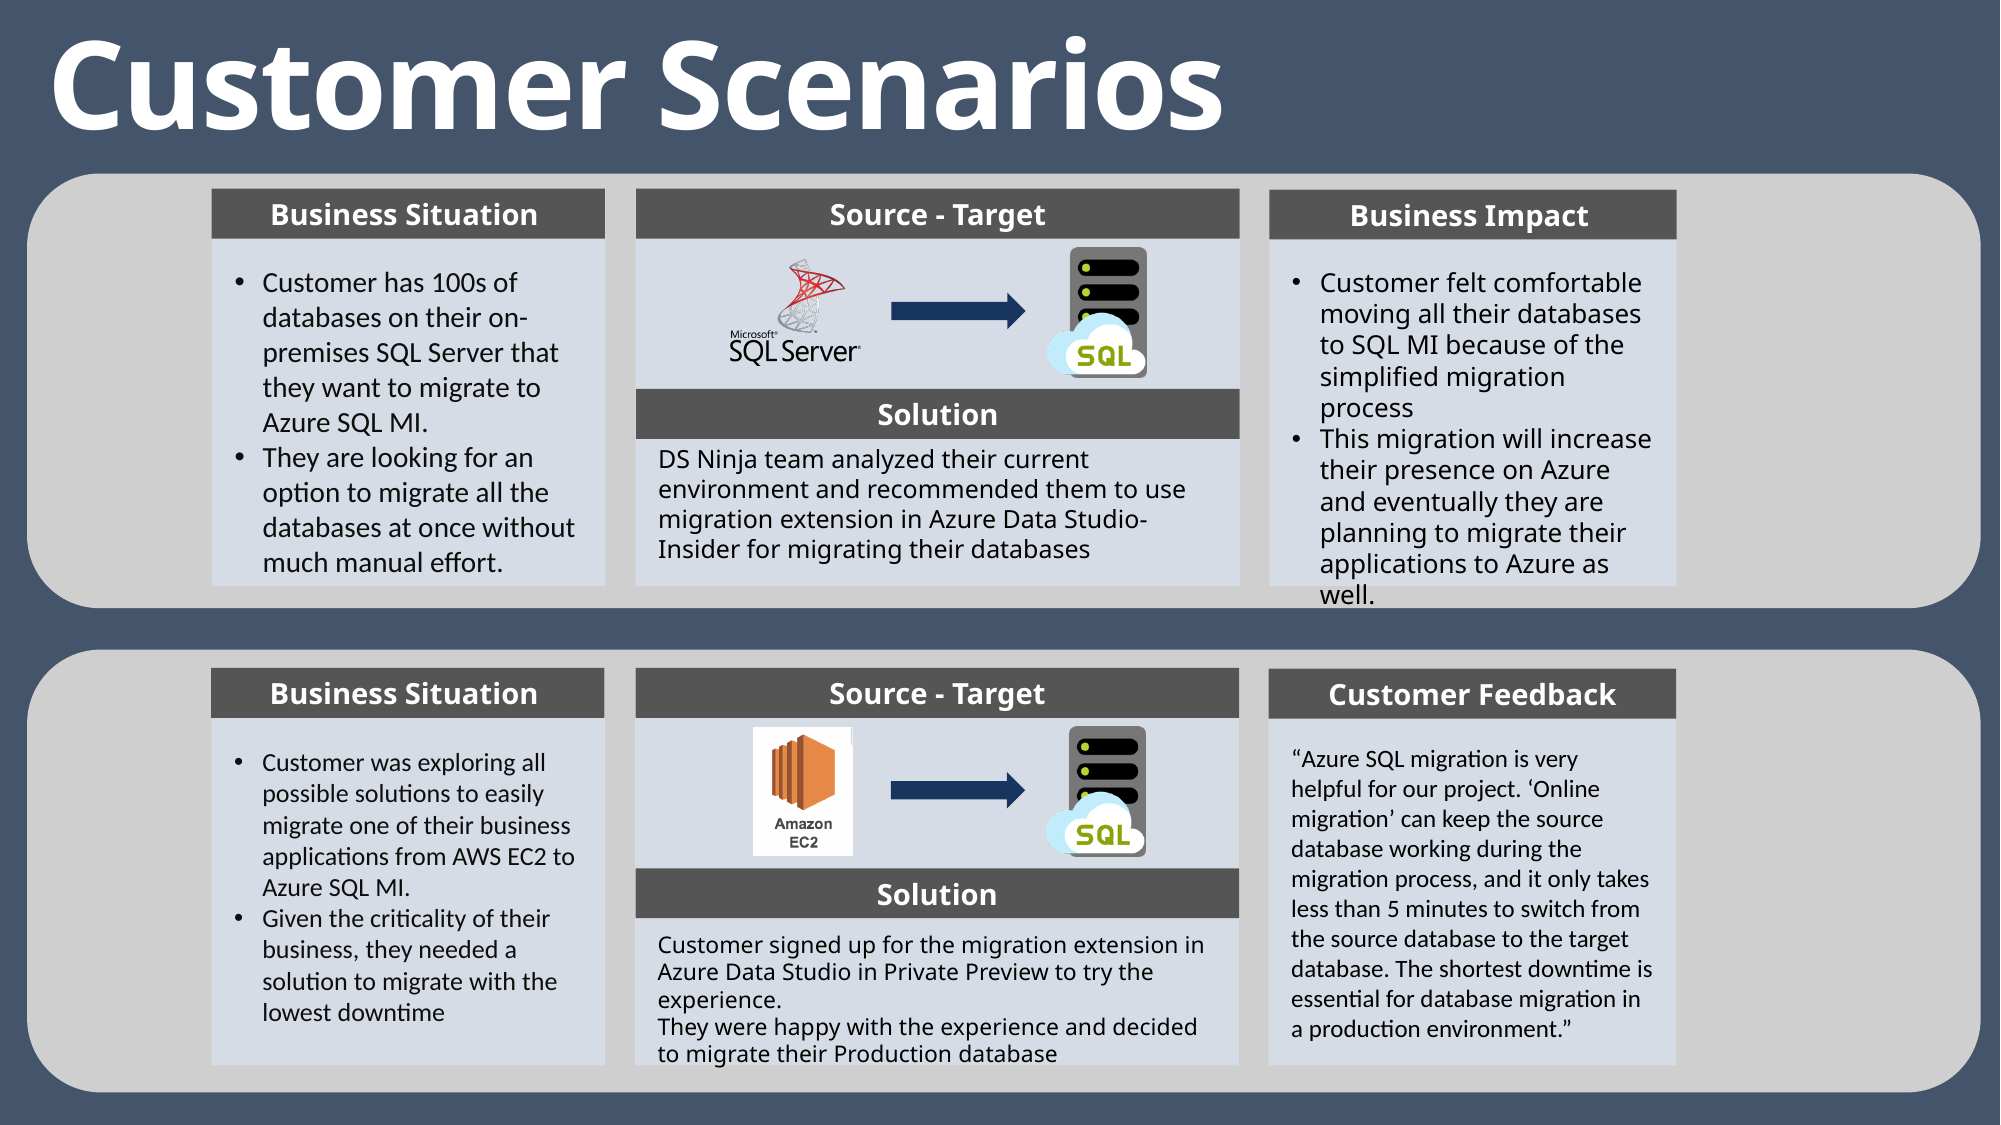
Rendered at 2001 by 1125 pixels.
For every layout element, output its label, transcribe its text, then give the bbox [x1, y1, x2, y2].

text_box Customer was exploring all possible solutions to easily migrate one of their business applications from AWS EC2 to Azure SQL MI. Given the criticality of their business, they needed a solution to migrate with the lowest downtime [211, 718, 605, 1066]
text_box [891, 292, 1026, 330]
text_box Solution [635, 868, 1240, 919]
text_box [890, 771, 1026, 809]
text_box Source - Target [635, 667, 1240, 718]
picture [753, 727, 853, 856]
text_box [27, 173, 1981, 609]
text_box Customer has 100s of databases on their on-premises SQL Server that they want to migrate to Azure SQL MI. They are looking for an option to migrate all the databases at once without much manual effort. [212, 188, 606, 587]
text_box [27, 649, 1981, 1093]
text_box Customer Feedback [1268, 668, 1677, 719]
text_box Customer signed up for the migration extension in Azure Data Studio in Private Preview to try the experience. They were happy with the experience and decided to migrate their Production database [635, 718, 1240, 868]
picture [1046, 246, 1147, 378]
text_box Solution [636, 388, 1240, 439]
picture [729, 258, 863, 367]
text_box Customer felt comfortable moving all their databases to SQL MI because of the simplified migration process This migration will increase their presence on Azure and eventually they are planning to migrate their applications to Azure as well. [1269, 240, 1677, 587]
text_box Business Impact [1269, 189, 1677, 240]
text_box Business Situation [211, 188, 605, 239]
text_box DS Ninja team analyzed their current environment and recommended them to use migration extension in Azure Data Studio-Insider for migrating their databases [635, 188, 1240, 587]
text_box “Azure SQL migration is very helpful for our project. ‘Online migration’ can keep the source database working during the migration process, and it only takes less than 5 minutes to switch from the source database to the target database. The shortest downtime is essential for database migration in a production environment.” [1268, 719, 1677, 1066]
title Customer Scenarios [47, 9, 1911, 133]
text_box Source - Target [636, 188, 1240, 239]
text_box Customer signed up for the migration extension in Azure Data Studio in Private Preview to try the experience. They were happy with the experience and decided to migrate their Production database [635, 919, 1240, 1066]
text_box Business Situation [211, 667, 605, 718]
picture [1046, 725, 1147, 857]
